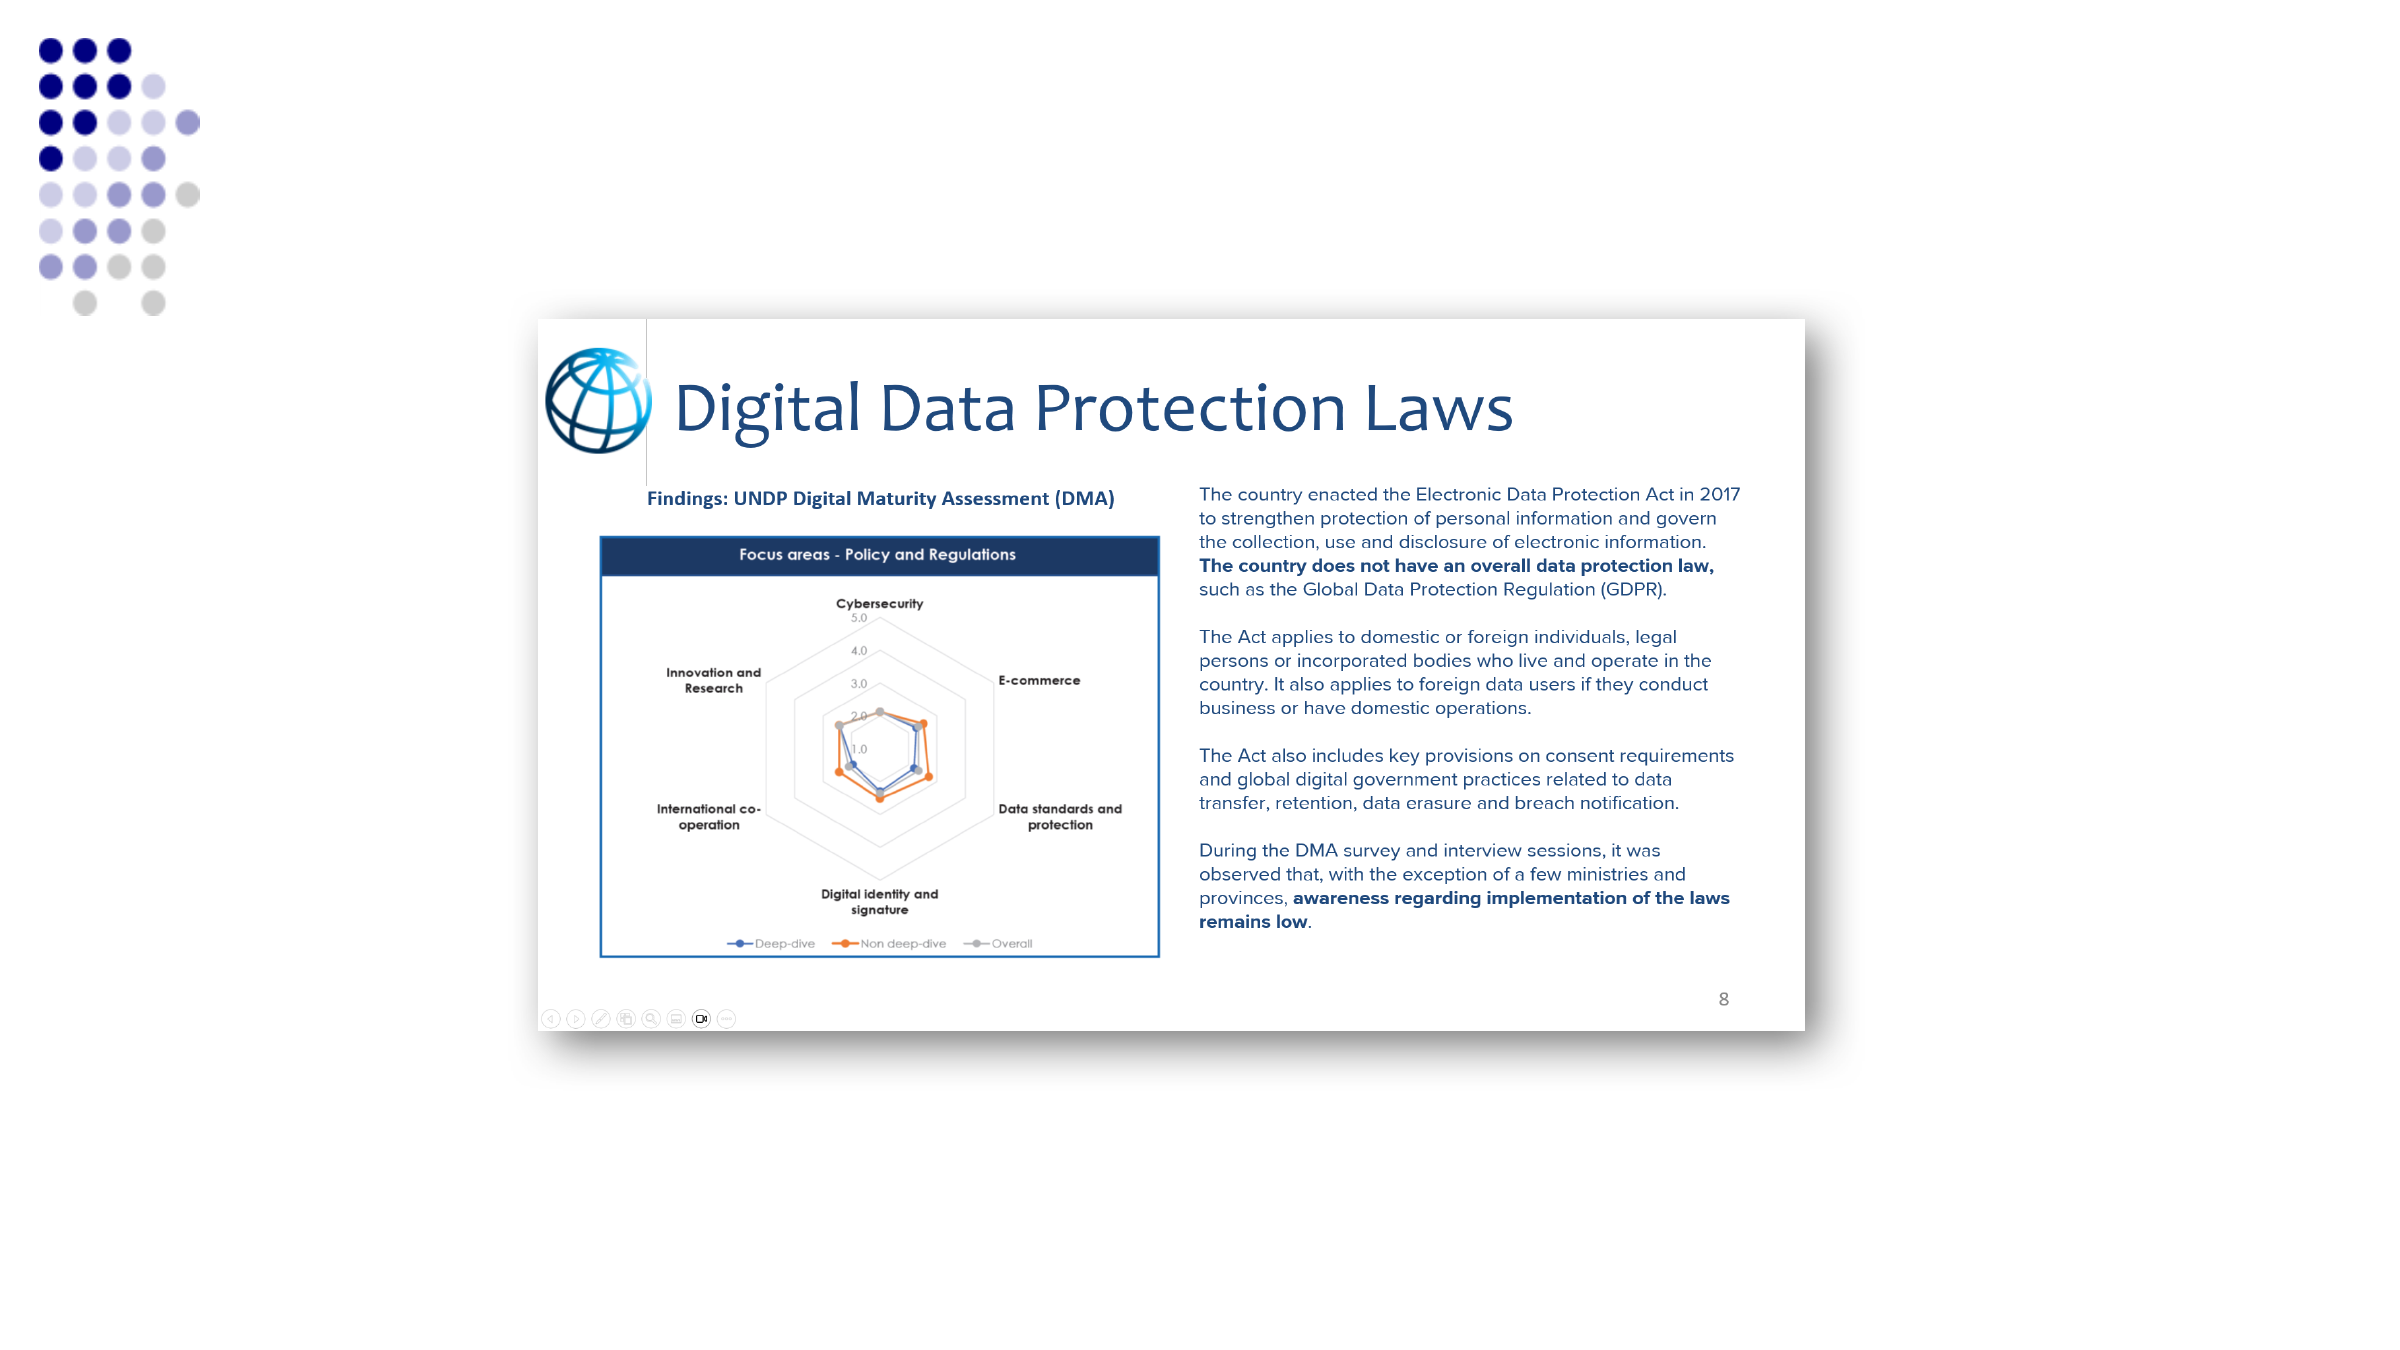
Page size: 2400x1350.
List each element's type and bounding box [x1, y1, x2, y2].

picture [39, 38, 200, 316]
picture [538, 318, 1805, 1032]
